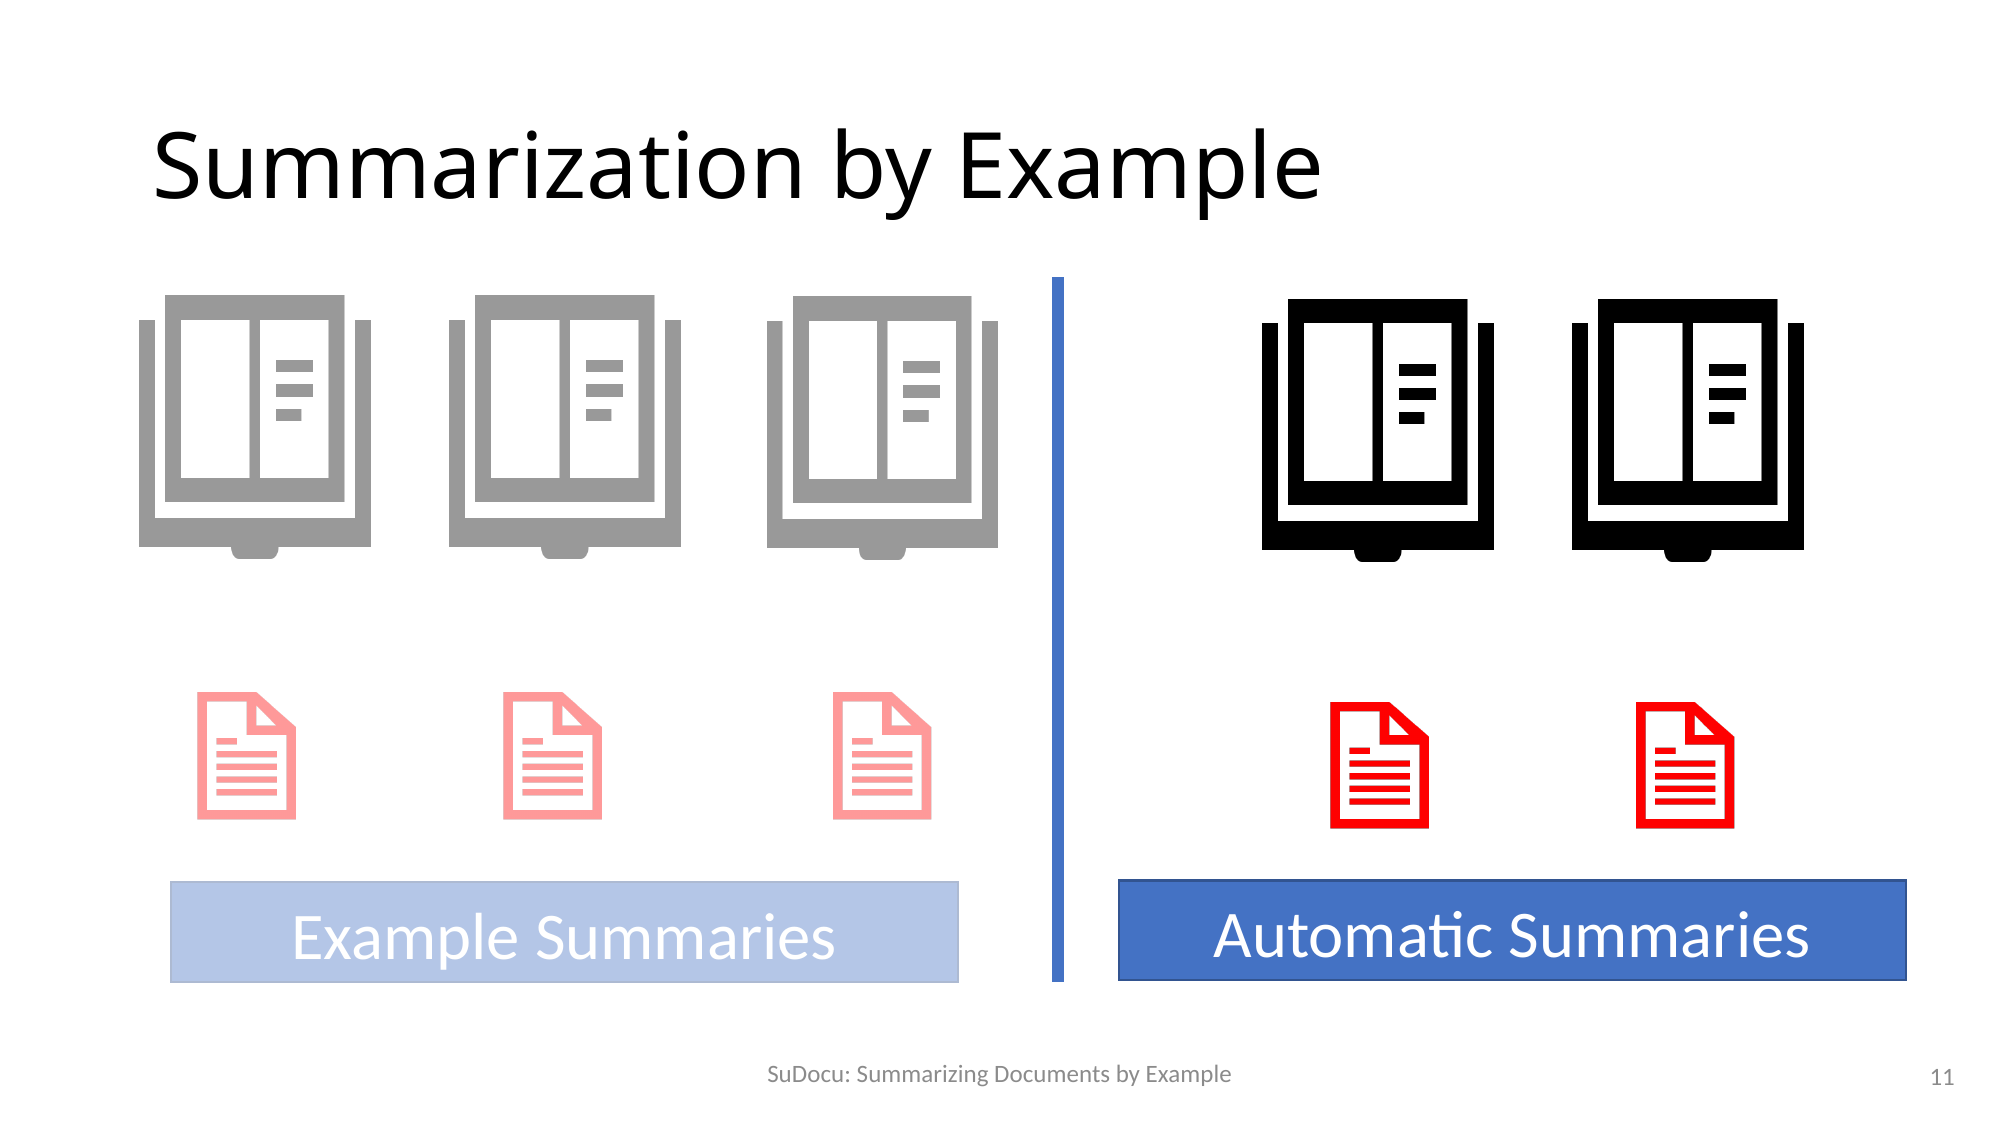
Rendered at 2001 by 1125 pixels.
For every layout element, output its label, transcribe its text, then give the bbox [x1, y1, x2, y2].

slide_number 11 [1520, 1045, 1971, 1106]
picture [755, 232, 1008, 621]
text_box Automatic Summaries [1118, 879, 1907, 981]
picture [806, 679, 958, 832]
picture [476, 679, 629, 832]
title Summarization by Example [137, 59, 1863, 278]
picture [438, 231, 691, 620]
picture [128, 231, 381, 620]
picture [170, 679, 323, 832]
footer SuDocu: Summarizing Documents by Example [662, 1042, 1338, 1103]
text_box [132, 237, 1013, 1047]
picture [1561, 235, 1814, 624]
picture [1609, 689, 1761, 841]
picture [1251, 235, 1504, 624]
picture [1303, 689, 1456, 841]
